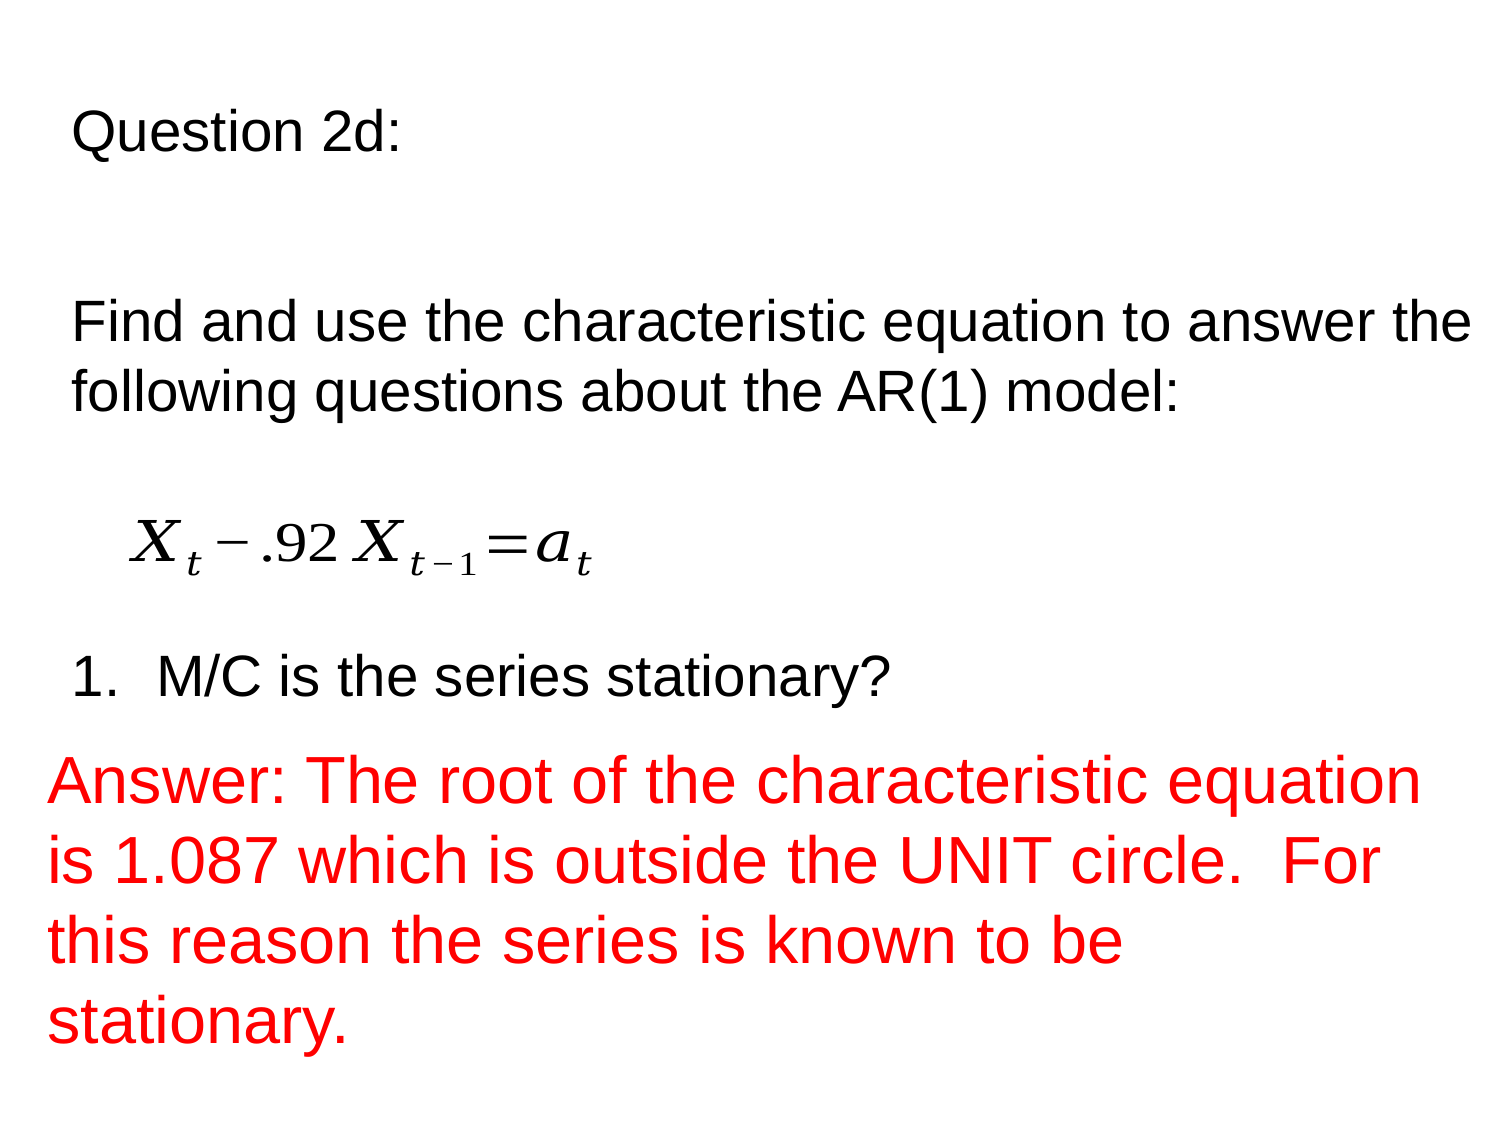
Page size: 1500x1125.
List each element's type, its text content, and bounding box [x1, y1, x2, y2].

text_box Answer: The root of the characteristic equation is 1.087 which is outside the UNIT circle. For this reason the series is known to be stationary. [32, 729, 1445, 1065]
text_box Question 2d: Find and use the characteristic equation to answer the following questions about the AR(1) model: M/C is the series stationary? [56, 85, 1495, 716]
